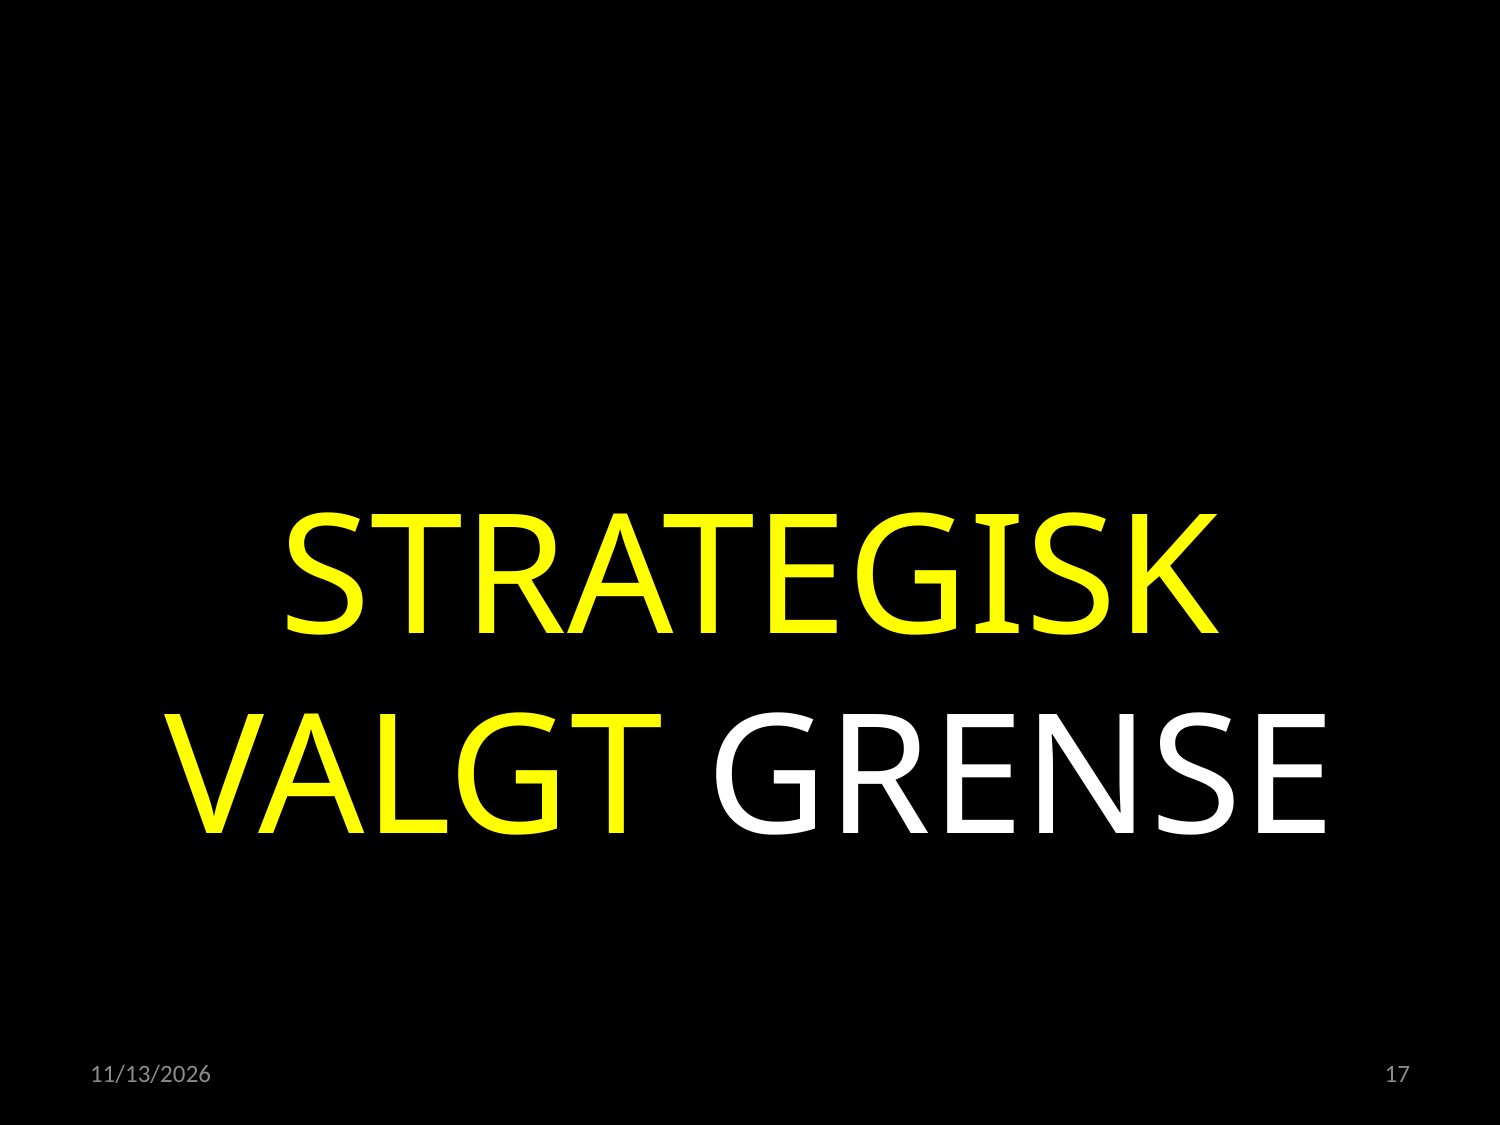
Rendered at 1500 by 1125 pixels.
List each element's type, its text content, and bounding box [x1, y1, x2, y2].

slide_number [75, 1042, 425, 1103]
slide_number 17 [1074, 1042, 1425, 1103]
text_box STRATEGISK VALGT GRENSE [0, 459, 1500, 561]
